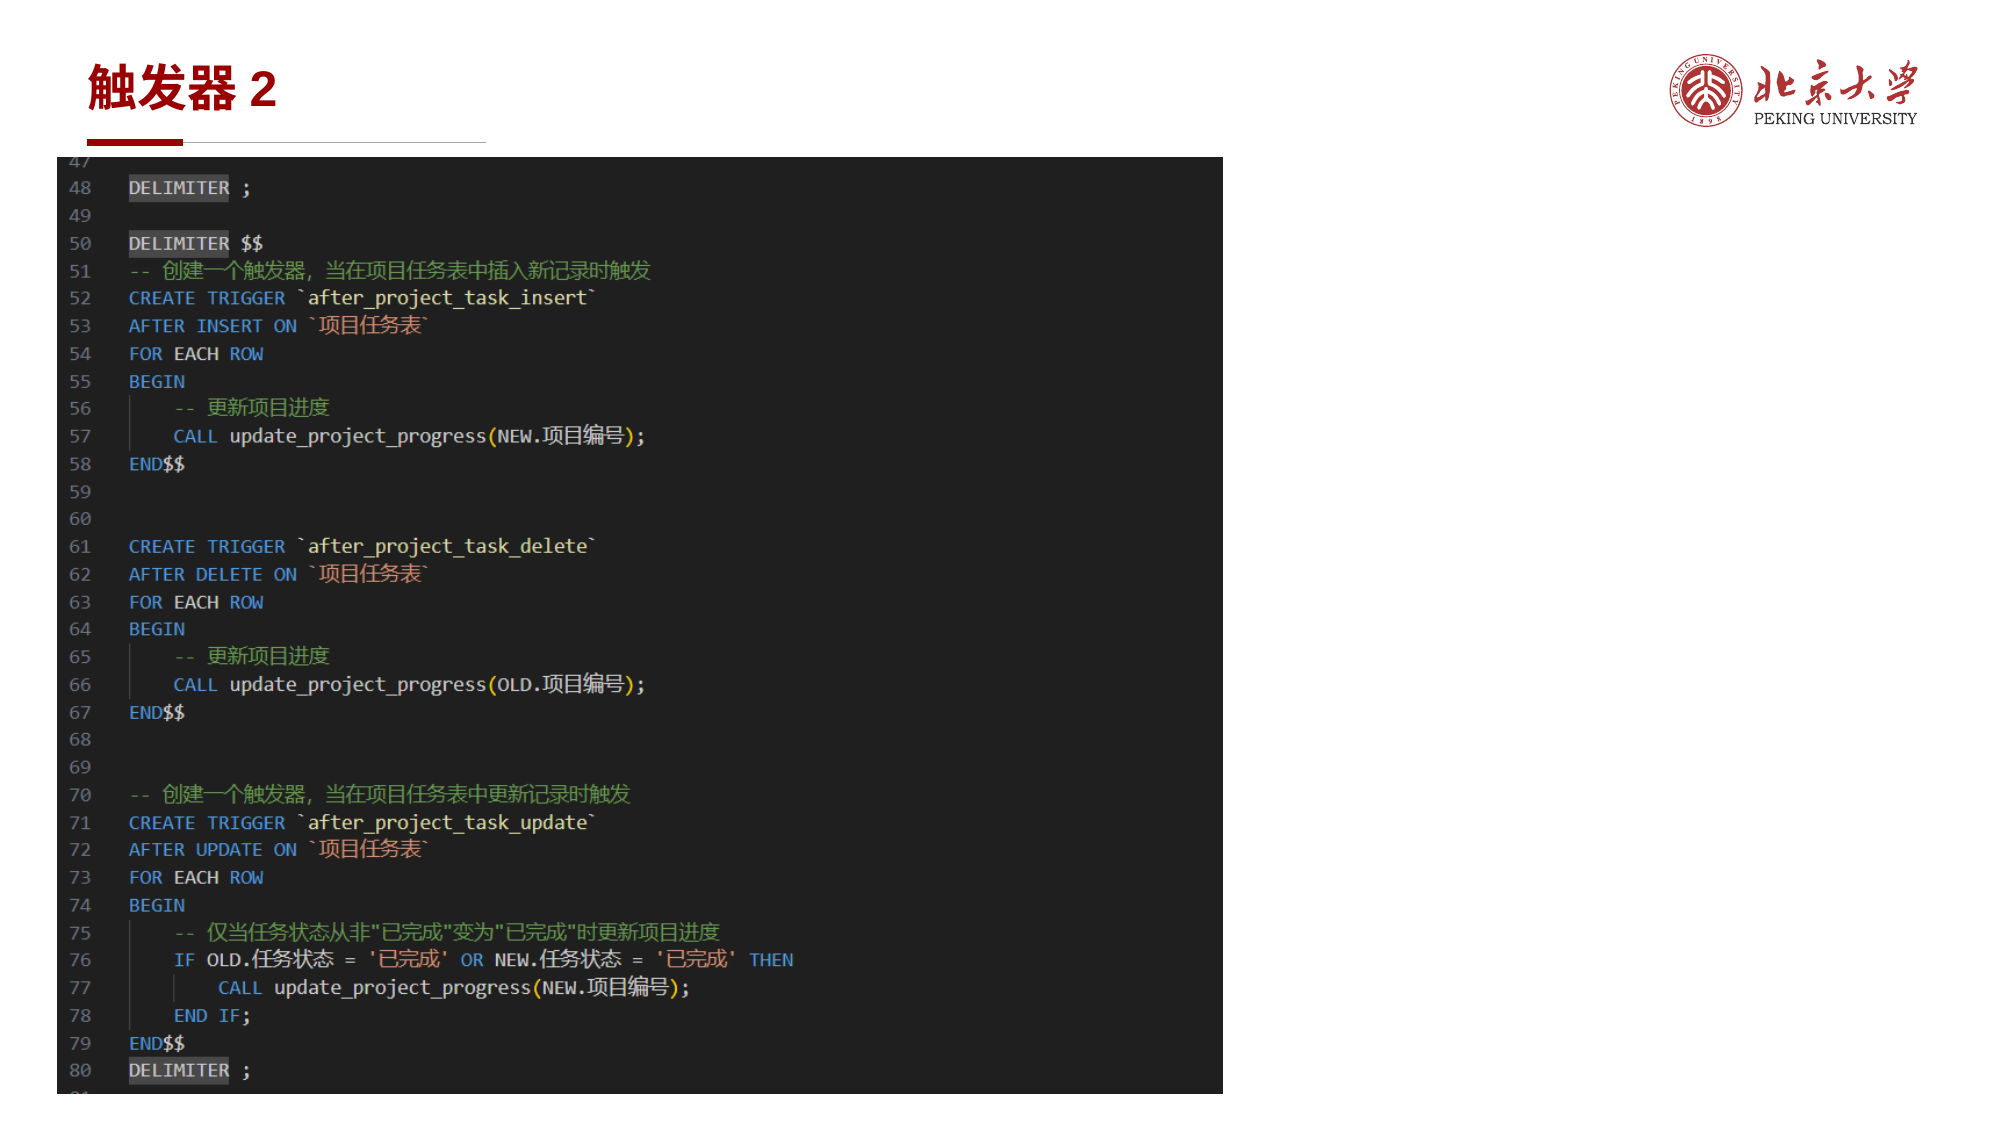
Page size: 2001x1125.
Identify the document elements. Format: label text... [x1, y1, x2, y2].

picture [57, 157, 1223, 1094]
title 触发器2 [72, 39, 1559, 142]
